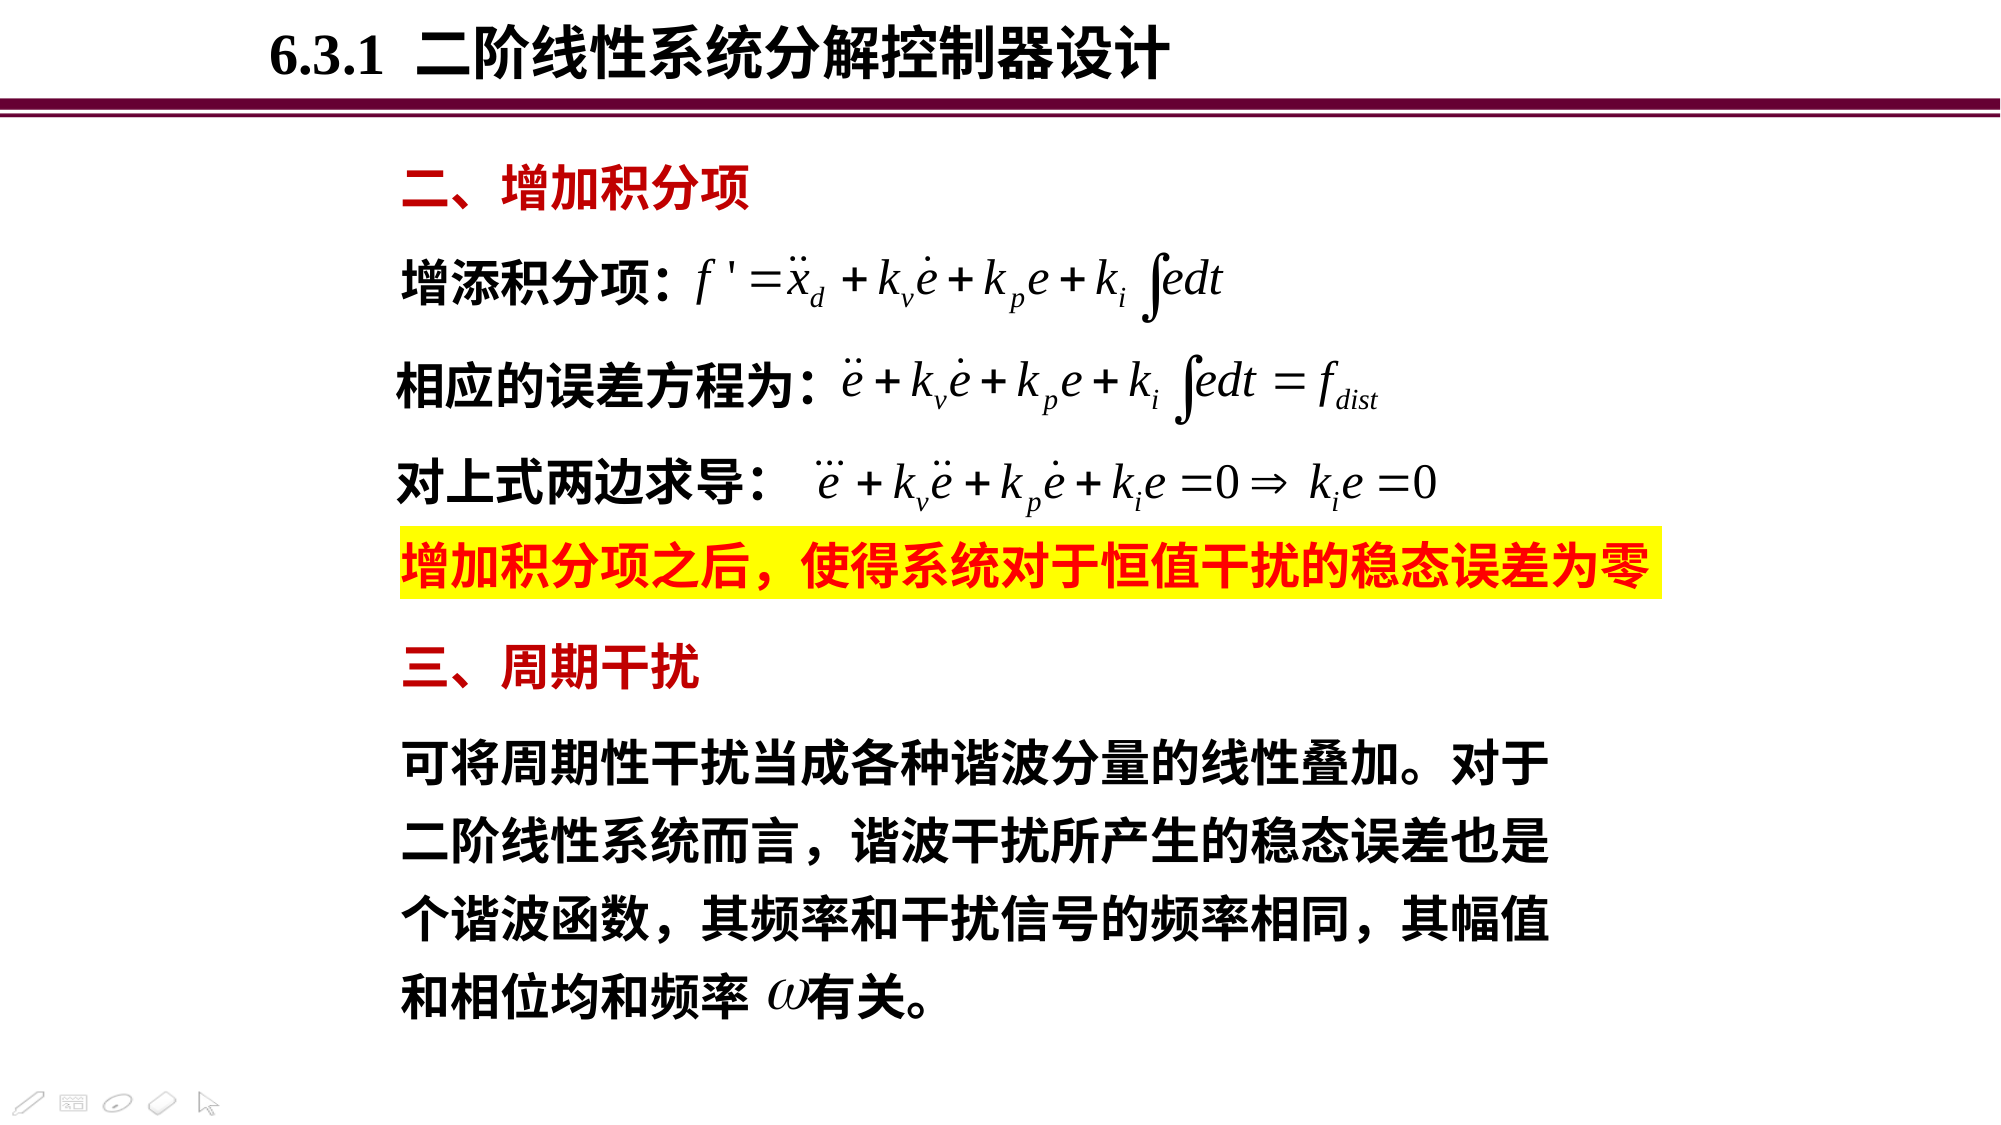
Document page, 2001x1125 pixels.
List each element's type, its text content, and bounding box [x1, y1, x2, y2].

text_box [834, 337, 1389, 431]
text_box 相应的误差方程为： [380, 347, 834, 423]
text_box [812, 454, 1442, 524]
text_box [678, 236, 1237, 329]
text_box 对上式两边求导： [380, 443, 821, 519]
text_box 6.3.1 二阶线性系统分解控制器设计 [254, 11, 1743, 91]
text_box 增加积分项之后，使得系统对于恒值干扰的稳态误差为零 [385, 527, 1723, 602]
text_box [385, 148, 776, 320]
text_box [385, 627, 1611, 1037]
picture [0, 0, 2001, 1125]
